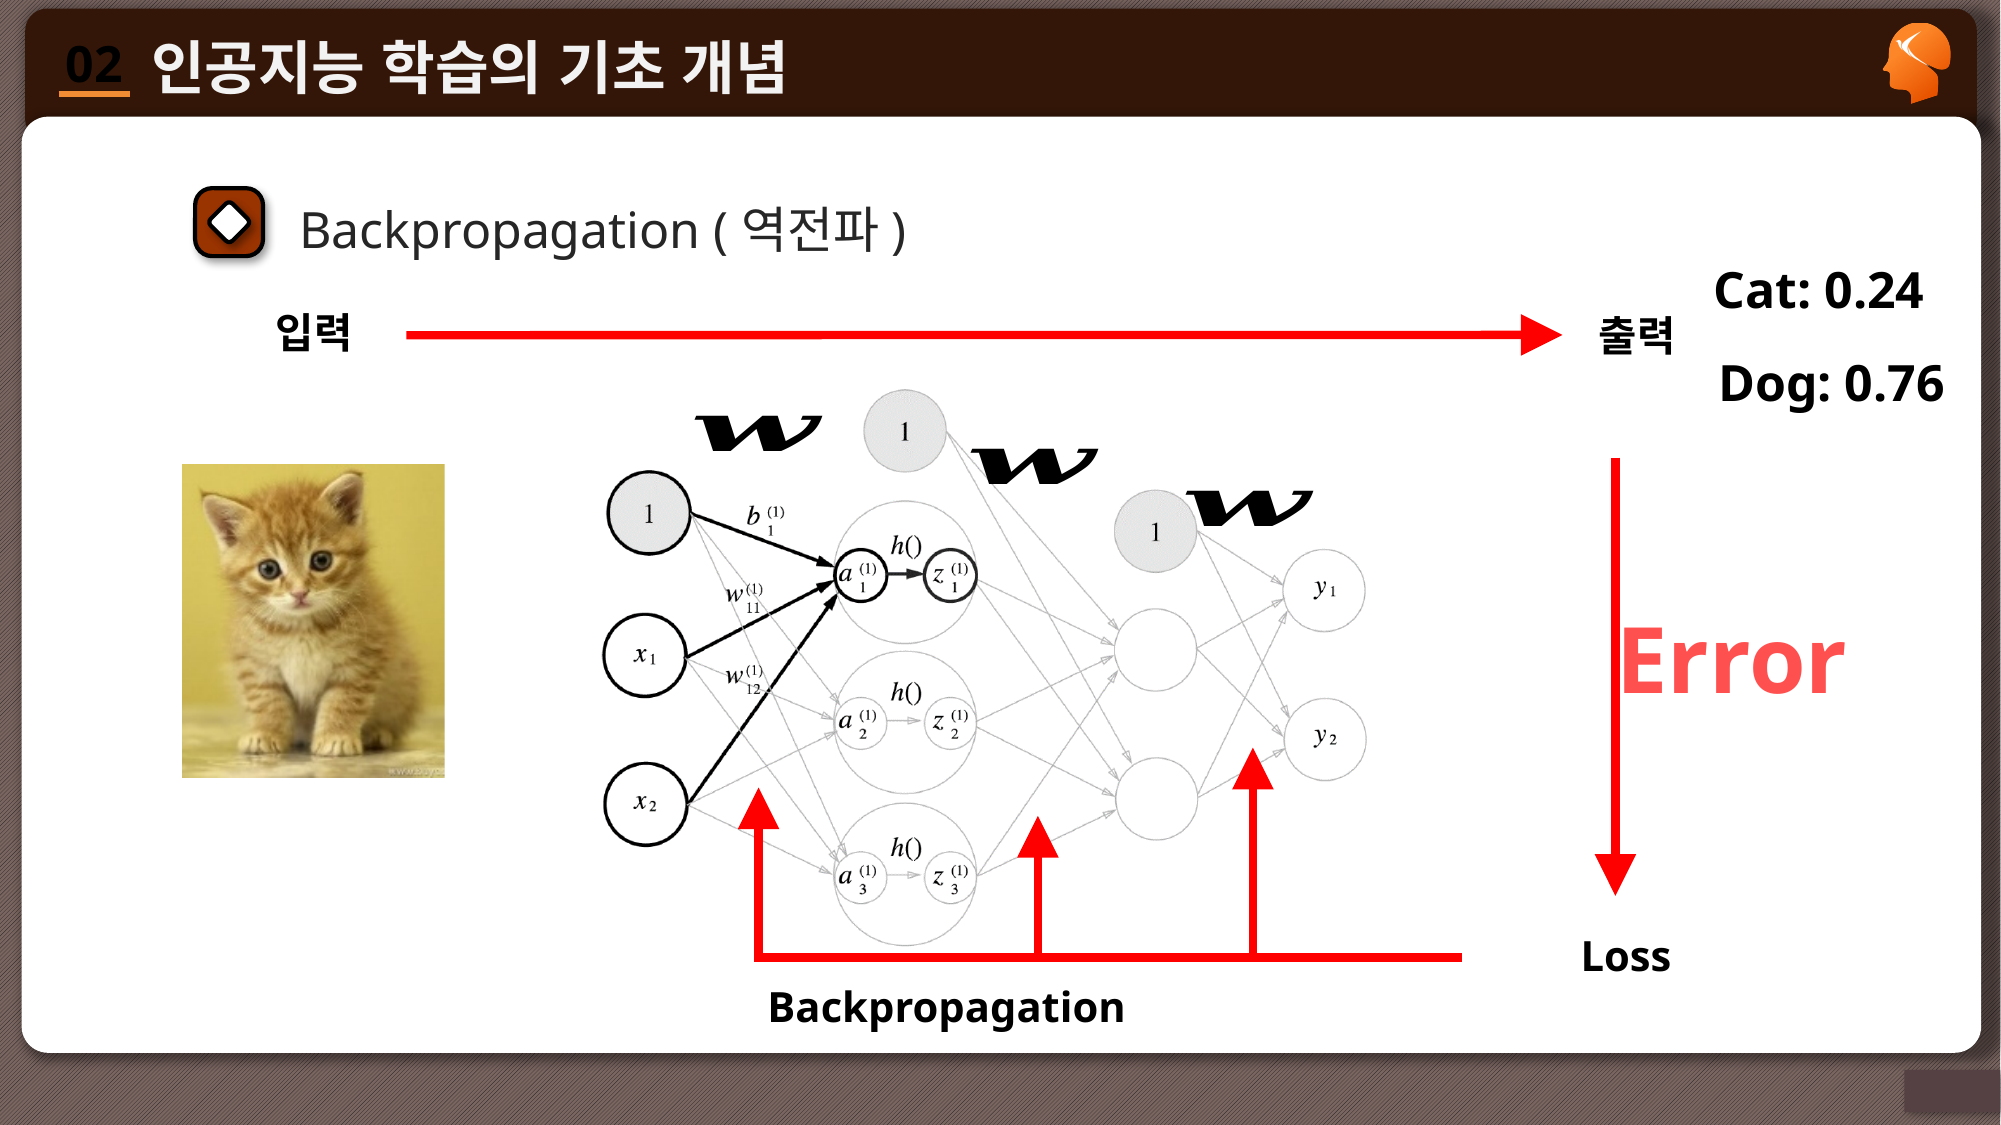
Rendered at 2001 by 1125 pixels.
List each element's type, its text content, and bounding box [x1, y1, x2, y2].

picture [182, 464, 445, 778]
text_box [195, 188, 264, 257]
picture [596, 384, 1373, 954]
text_box 입력 [239, 299, 390, 364]
picture [1880, 23, 1954, 107]
text_box Backpropagation (역전파) [289, 188, 1705, 268]
text_box Backpropagation [659, 973, 1234, 1038]
text_box Loss [1539, 922, 1713, 987]
text_box 출력 [1562, 302, 1698, 368]
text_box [1698, 250, 1963, 420]
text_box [1555, 594, 1910, 837]
